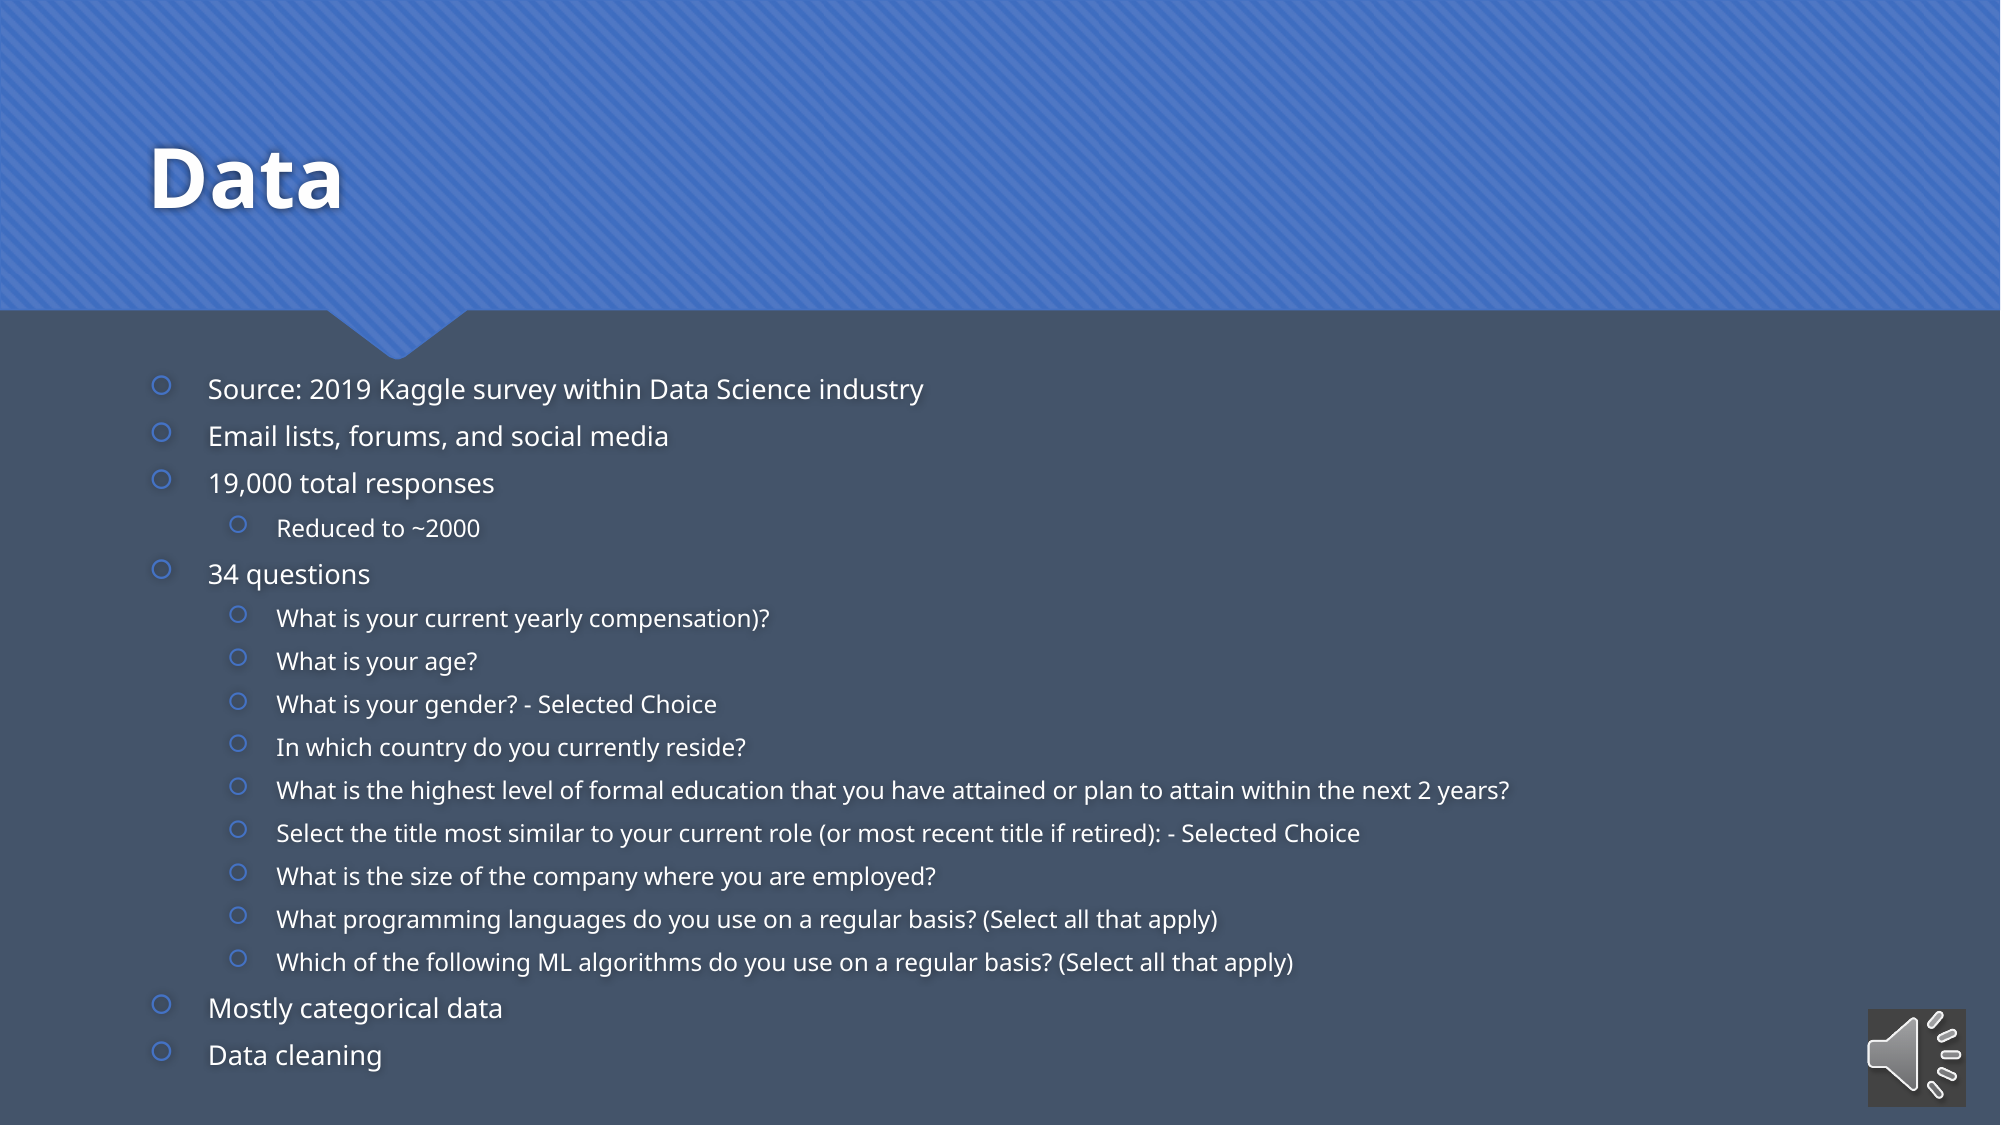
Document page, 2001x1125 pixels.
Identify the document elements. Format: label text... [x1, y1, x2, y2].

picture [1866, 1007, 1968, 1109]
title Data [132, 73, 1868, 233]
list Source: 2019 Kaggle survey within Data Science industry Email lists, forums, and social media 19,000 total responses Reduced to ~2000 34 questions What is your current yearly compensation)? What is your age? What is your gender? - Selected Choice In which country do you currently reside? What is the highest level of formal education that you have attained or plan to attain within the next 2 years? Select the title most similar to your current role (or most recent title if retired): - Selected Choice What is the size of the company where you are employed? What programming languages do you use on a regular basis? (Select all that apply) Which of the following ML algorithms do you use on a regular basis? (Select all that apply) Mostly categorical data Data cleaning [134, 364, 1866, 1082]
